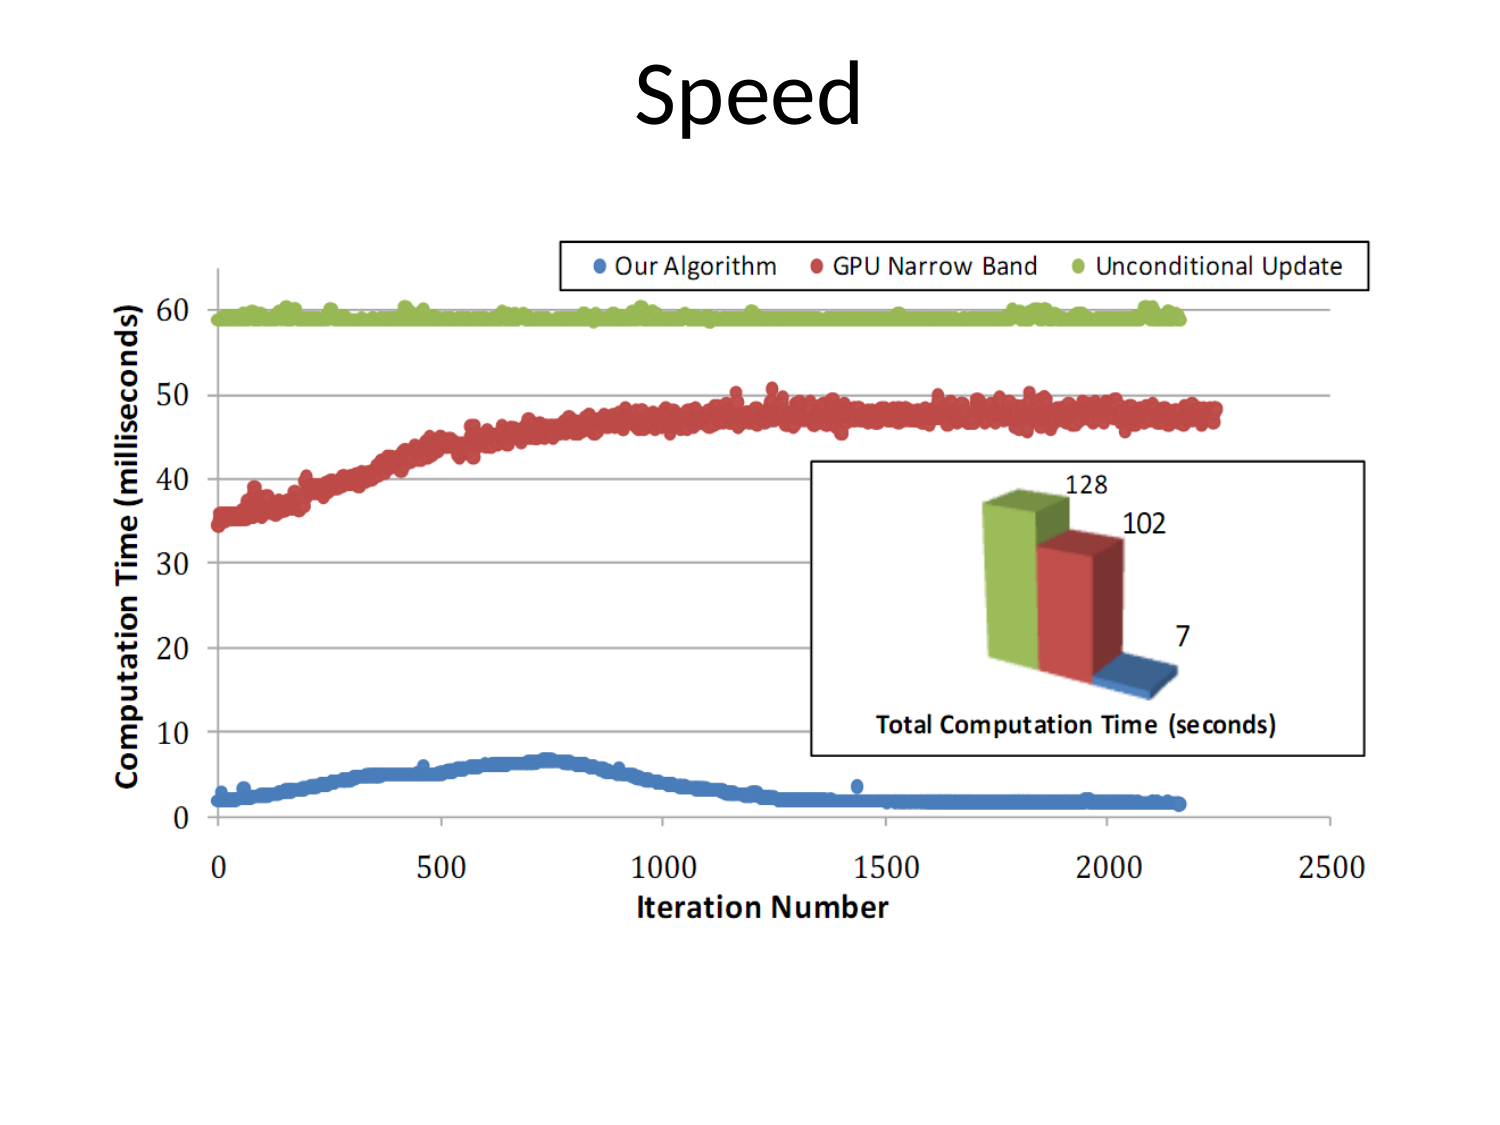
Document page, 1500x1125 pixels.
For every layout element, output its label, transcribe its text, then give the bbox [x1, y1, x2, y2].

picture [93, 229, 1500, 938]
title Speed [74, 0, 1426, 177]
